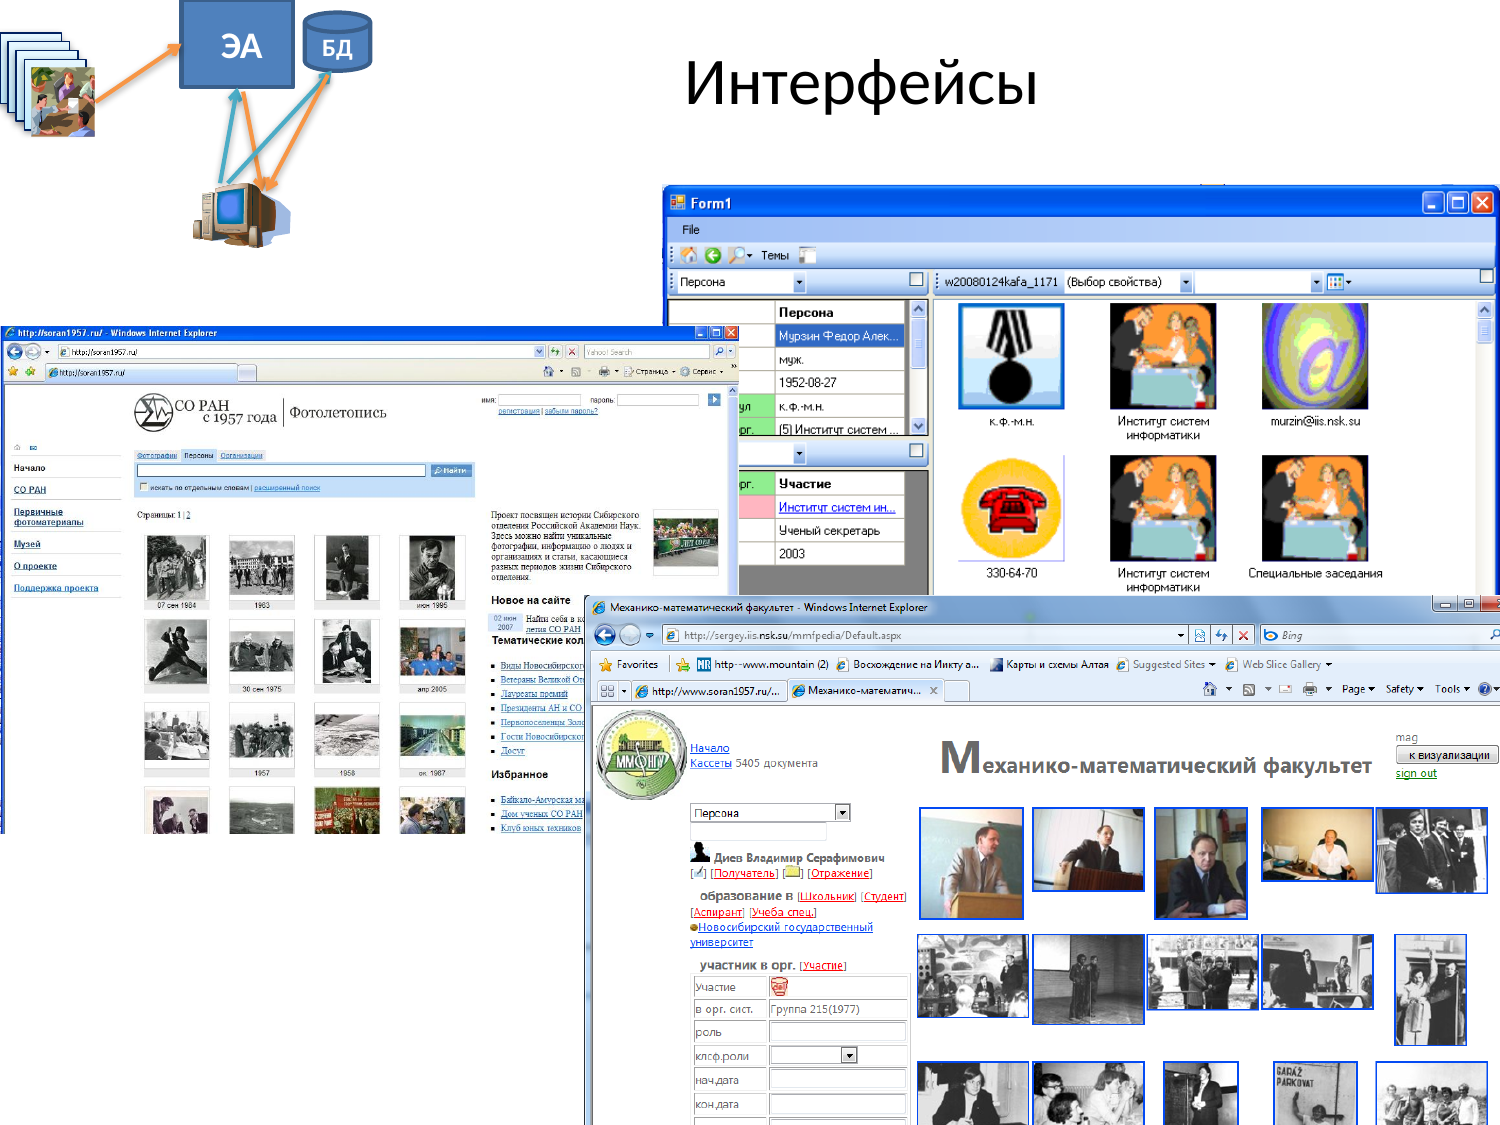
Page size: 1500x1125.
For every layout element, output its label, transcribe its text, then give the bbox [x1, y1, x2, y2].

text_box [0, 0, 371, 249]
picture [0, 184, 1500, 1125]
text_box Интерфейсы [374, 30, 1388, 126]
